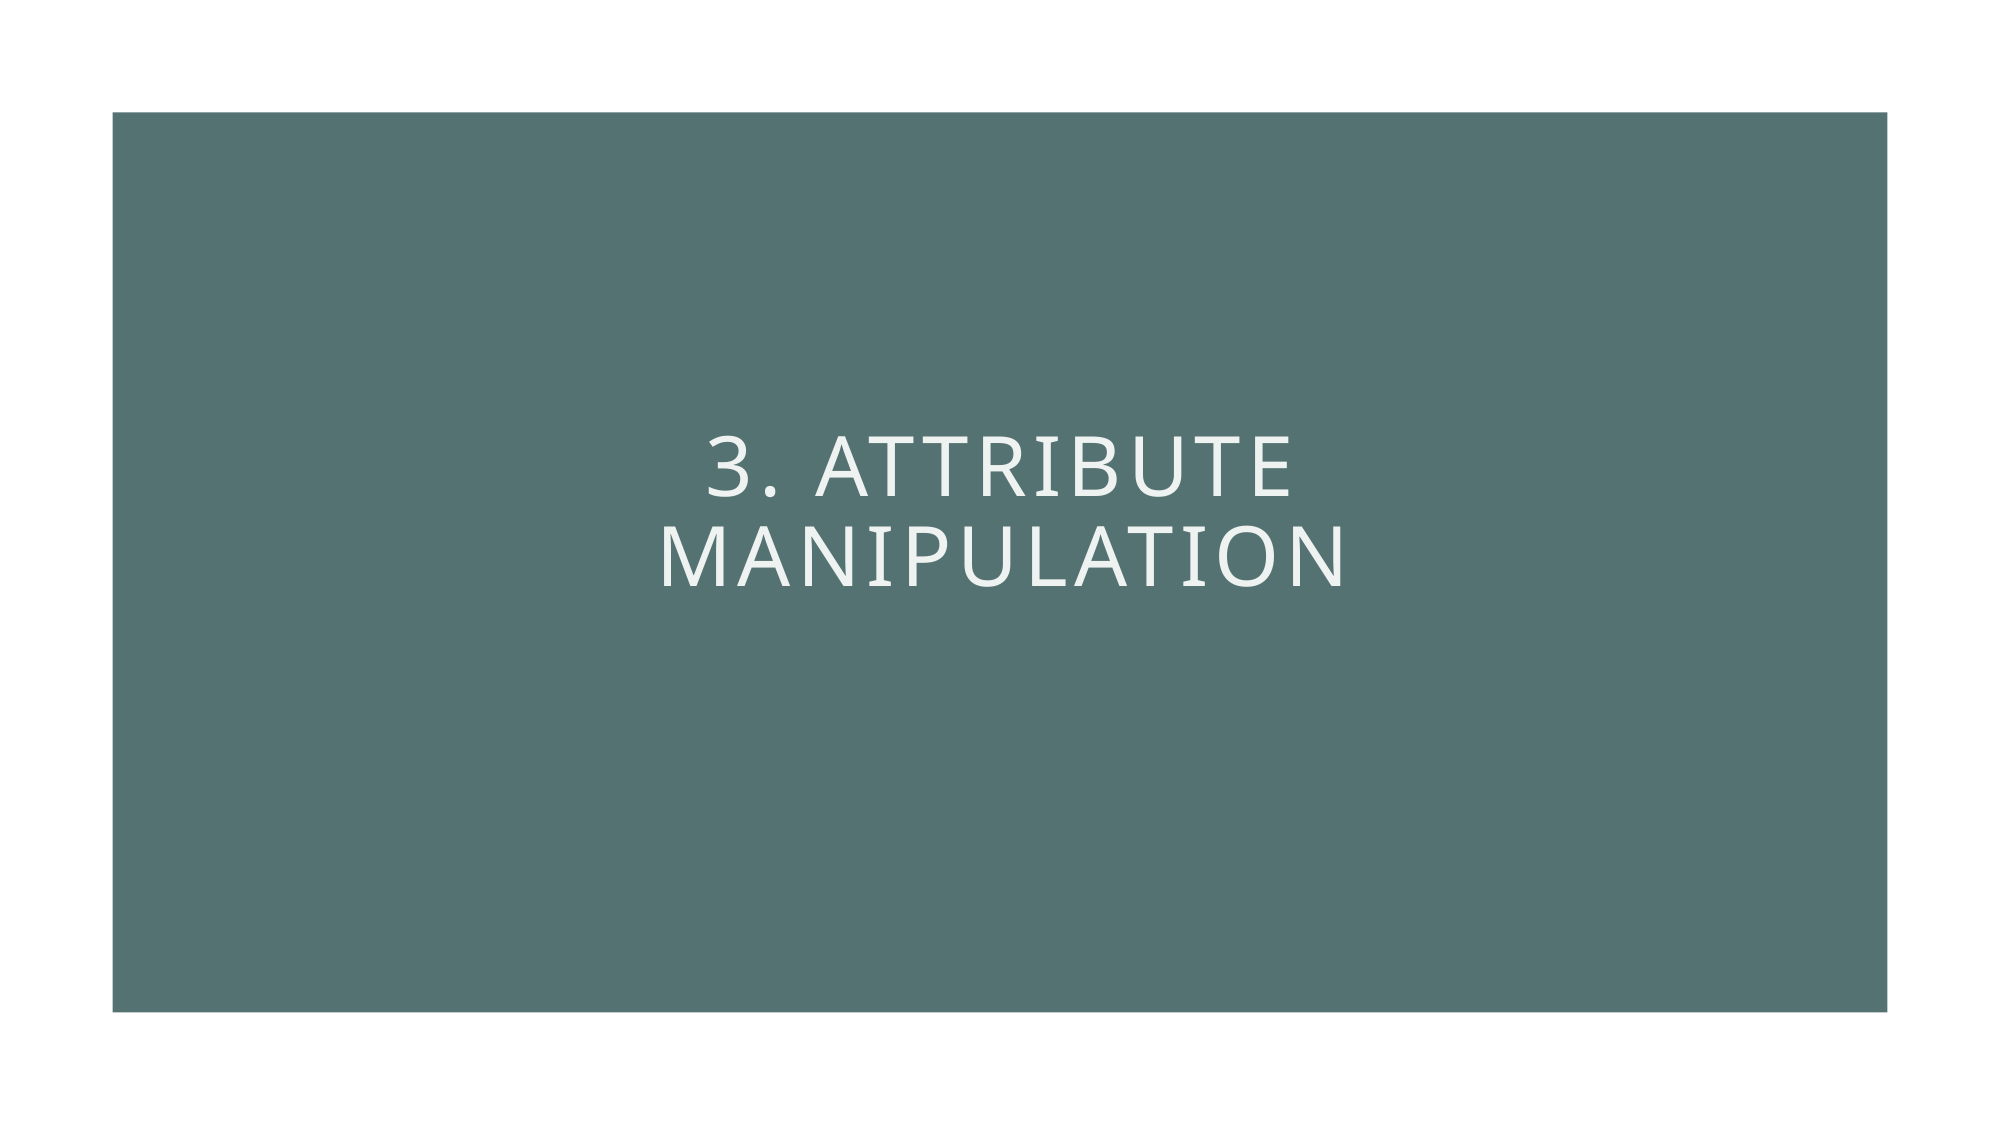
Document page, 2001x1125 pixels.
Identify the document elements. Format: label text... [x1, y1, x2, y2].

text_box [0, 0, 2000, 1125]
text_box [111, 111, 1888, 1013]
title 3. Attribute manipulation [337, 224, 1669, 612]
